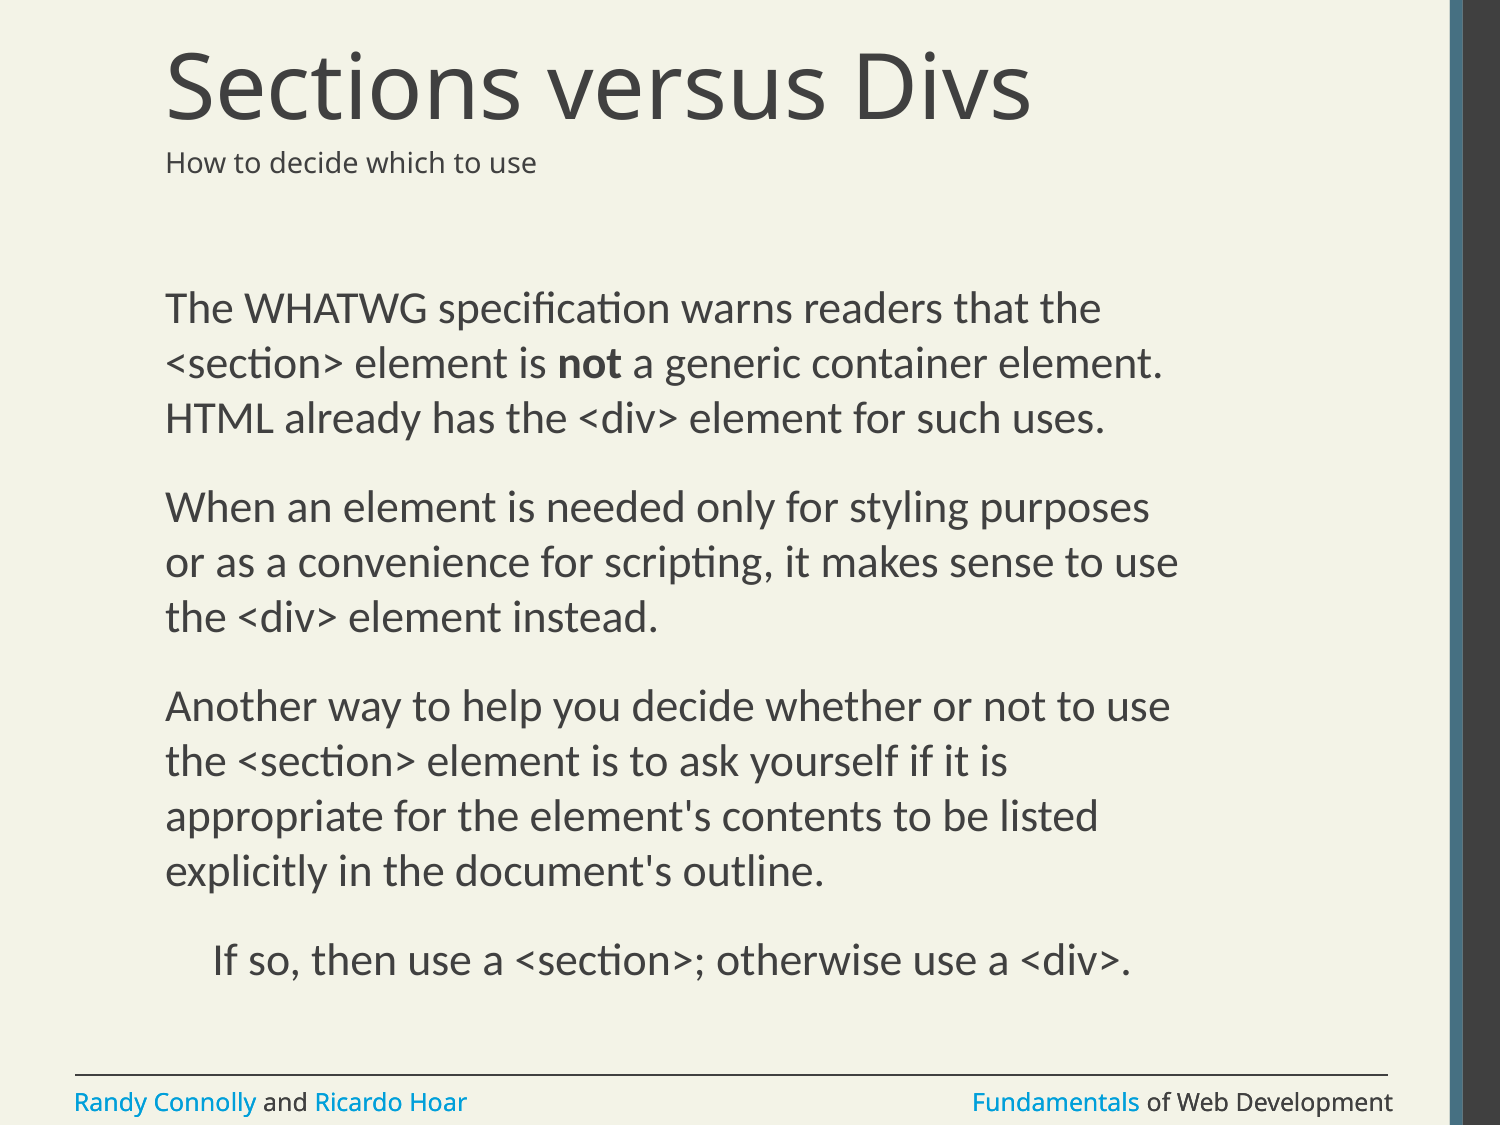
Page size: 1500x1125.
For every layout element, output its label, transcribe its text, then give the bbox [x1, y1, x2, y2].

list How to decide which to use [150, 137, 1200, 188]
list The WHATWG specification warns readers that the <section> element is not a generic container element. HTML already has the <div> element for such uses. When an element is needed only for styling purposes or as a convenience for scripting, it makes sense to use the <div> element instead. Another way to help you decide whether or not to use the <section> element is to ask yourself if it is appropriate for the element's contents to be listed explicitly in the document's outline. If so, then use a <section>; otherwise use a <div>. [150, 270, 1200, 1013]
title Sections versus Divs [150, 20, 1425, 188]
